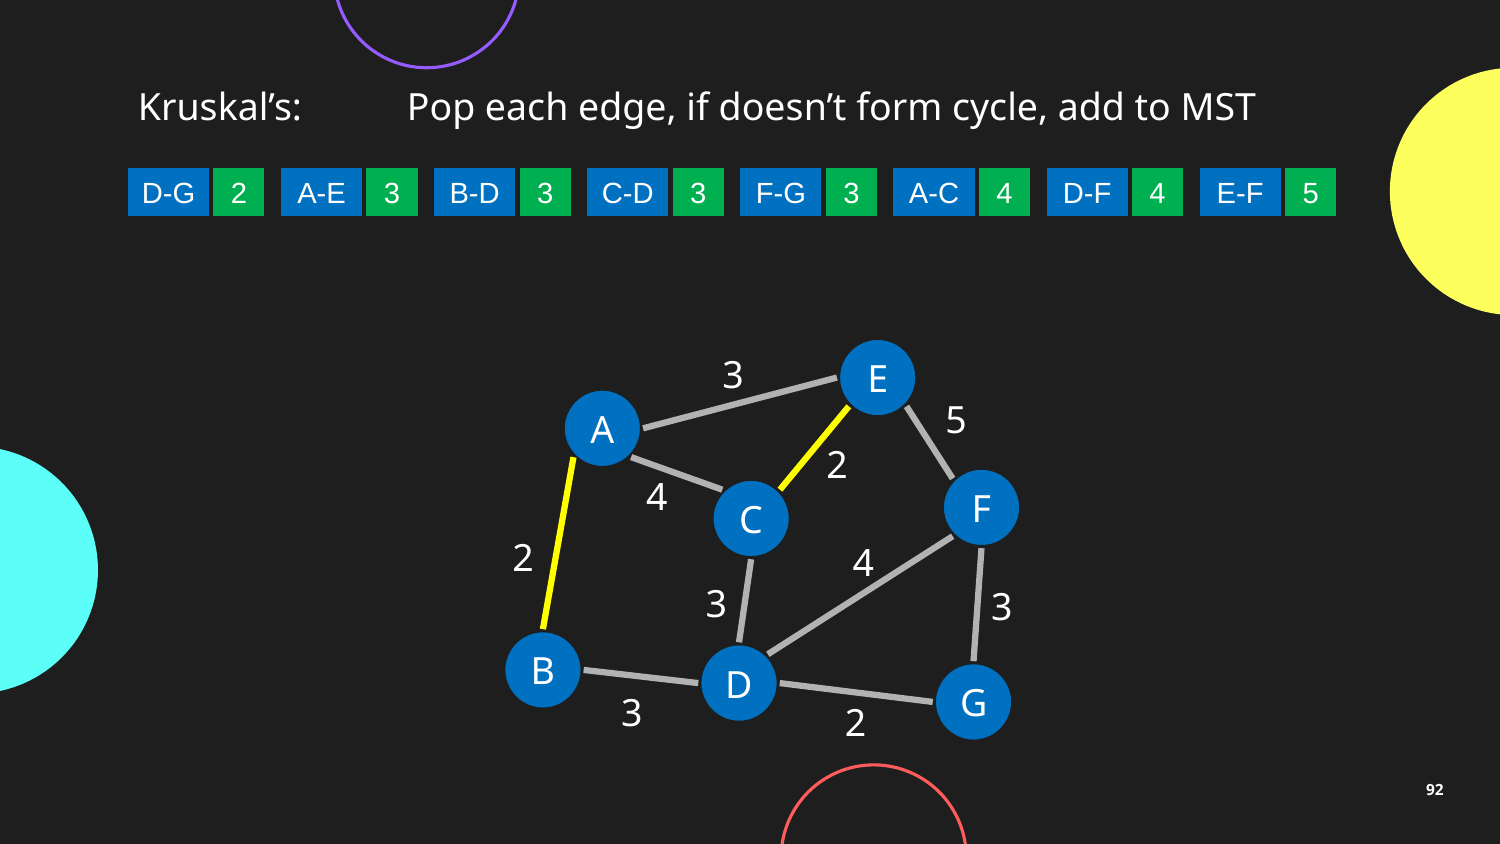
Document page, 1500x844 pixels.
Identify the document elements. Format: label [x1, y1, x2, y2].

text_box [278, 165, 420, 219]
text_box [737, 165, 880, 219]
text_box [1044, 165, 1186, 219]
text_box [431, 165, 574, 219]
text_box [891, 165, 1033, 219]
text_box [497, 334, 1038, 752]
text_box [392, 75, 1272, 136]
text_box [123, 75, 318, 136]
text_box [584, 165, 727, 219]
text_box [1197, 165, 1339, 219]
text_box [125, 165, 267, 219]
slide_number [1389, 764, 1480, 816]
